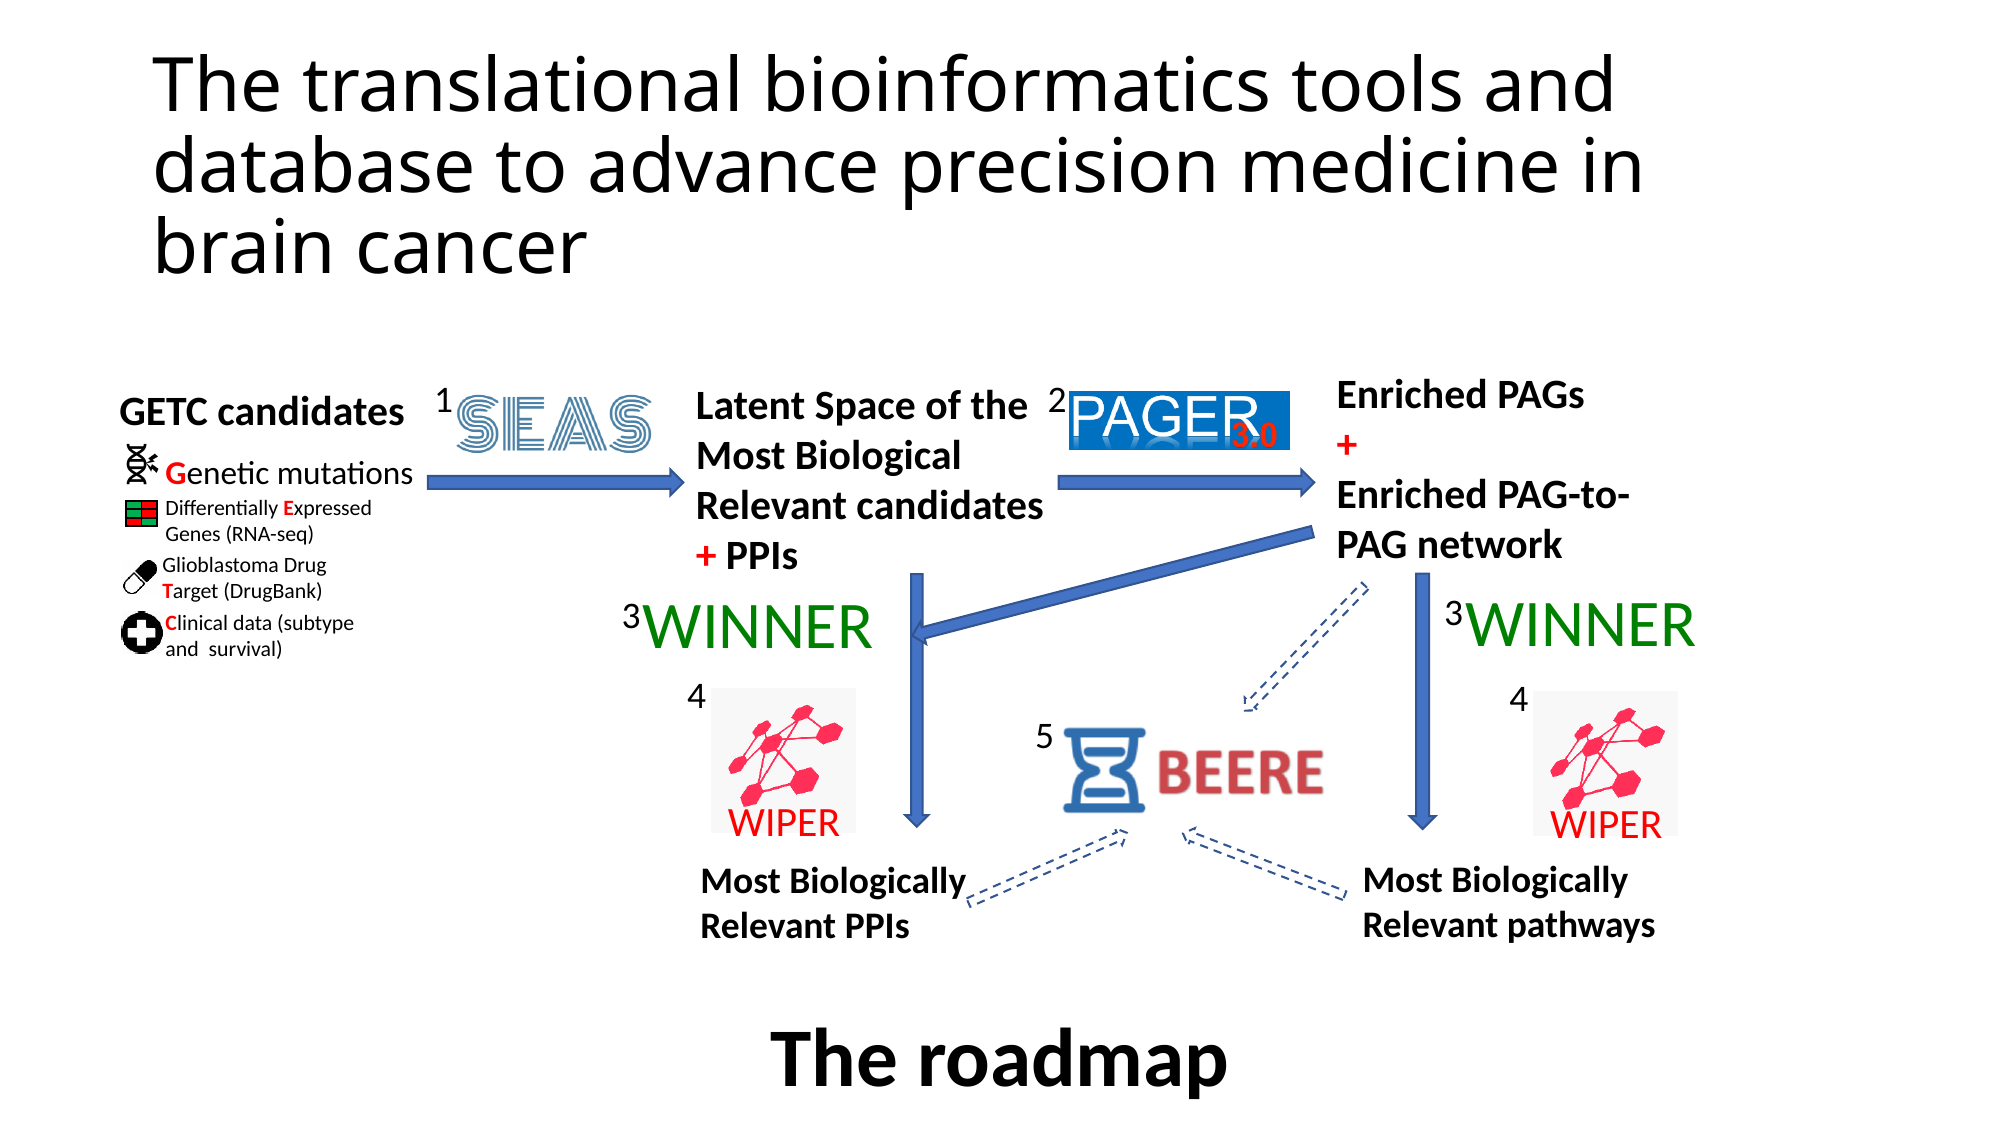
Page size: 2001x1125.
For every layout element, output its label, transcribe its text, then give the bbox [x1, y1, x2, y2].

table_cell [142, 519, 150, 525]
text_box [910, 573, 924, 632]
table_header [127, 502, 141, 508]
text_box [912, 524, 1316, 647]
table_header [142, 502, 150, 508]
picture [453, 389, 652, 454]
text_box Enriched PAGs + Enriched PAG-to-PAG network [1321, 359, 1704, 575]
text_box 5 [1020, 703, 1069, 764]
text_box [1428, 571, 1735, 668]
text_box [1407, 575, 1438, 831]
text_box Glioblastoma Drug Target (DrugBank) [147, 543, 371, 611]
title The translational bioinformatics tools and database to advance precision medicine in brain cancer [137, 59, 1863, 278]
text_box Most Biologically Relevant pathways [1347, 847, 1753, 953]
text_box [606, 574, 912, 671]
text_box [115, 442, 160, 486]
list The roadmap [137, 1006, 1863, 1113]
picture [1057, 726, 1329, 814]
text_box [902, 638, 931, 829]
text_box Differentially Expressed Genes (RNA-seq) [150, 486, 397, 554]
table_cell [127, 510, 141, 517]
text_box 1 [419, 368, 469, 428]
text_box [1032, 368, 1290, 450]
picture [121, 611, 163, 654]
text_box [1063, 467, 1316, 498]
table_cell [127, 519, 141, 525]
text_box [1494, 666, 1691, 856]
text_box [966, 828, 1129, 909]
text_box Clinical data (subtype and survival) [150, 601, 374, 669]
text_box Latent Space of the Most Biological Relevant candidates + PPIs [681, 370, 1063, 586]
table_cell [142, 510, 150, 517]
text_box [426, 467, 681, 498]
picture [123, 560, 157, 594]
text_box Genetic mutations [160, 443, 437, 499]
text_box Most Biologically Relevant PPIs [685, 848, 1091, 954]
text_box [672, 663, 869, 853]
text_box [1181, 826, 1348, 901]
text_box GETC candidates [104, 376, 420, 441]
text_box [1243, 581, 1370, 712]
